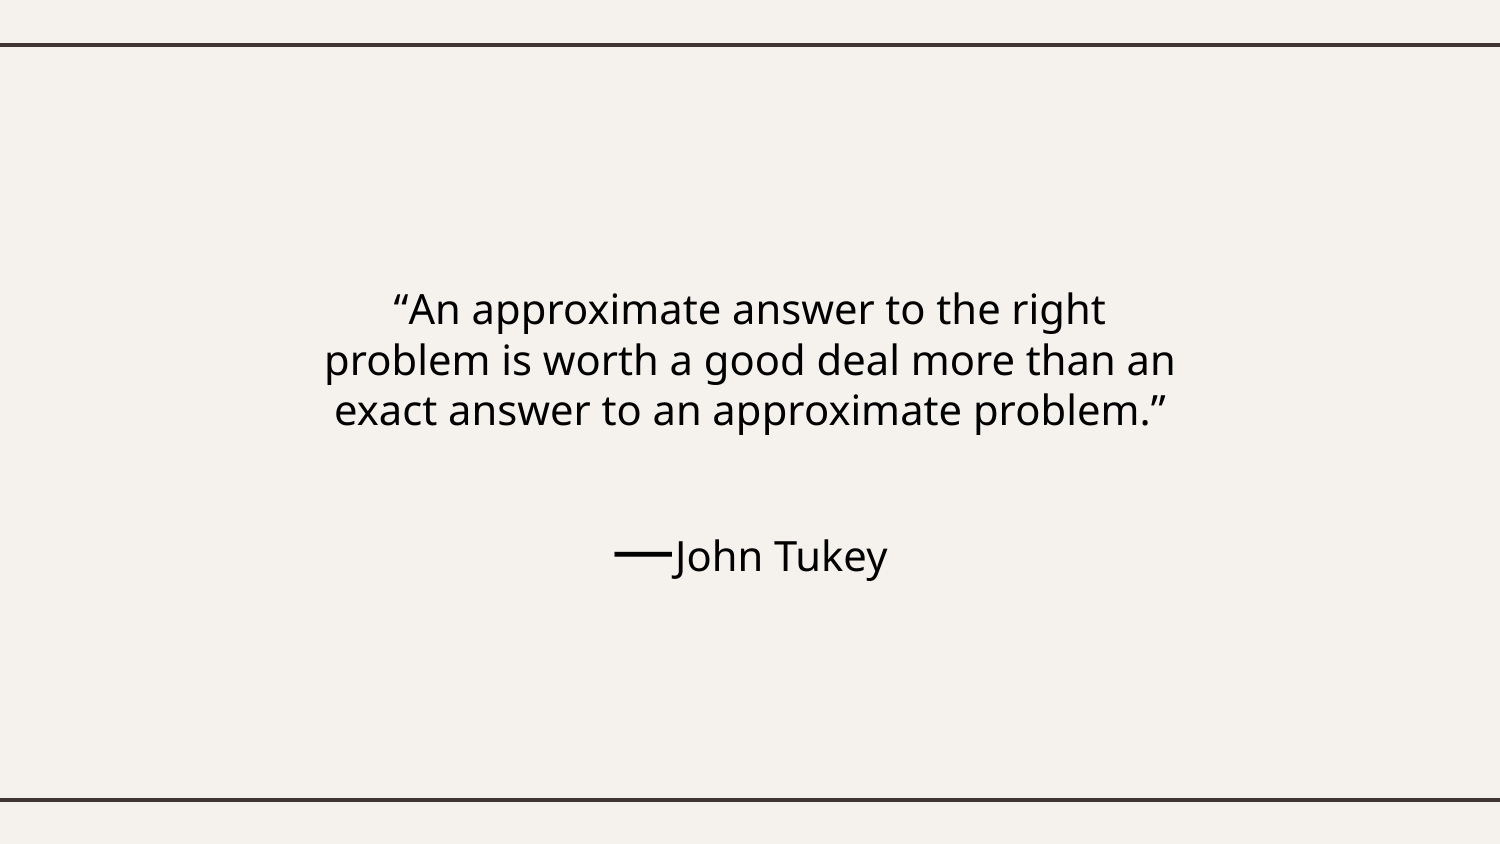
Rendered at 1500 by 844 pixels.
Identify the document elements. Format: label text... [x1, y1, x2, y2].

subtitle “An approximate answer to the right problem is worth a good deal more than an exact answer to an approximate problem.” [302, 268, 1198, 432]
title —John Tukey [395, 493, 1105, 576]
